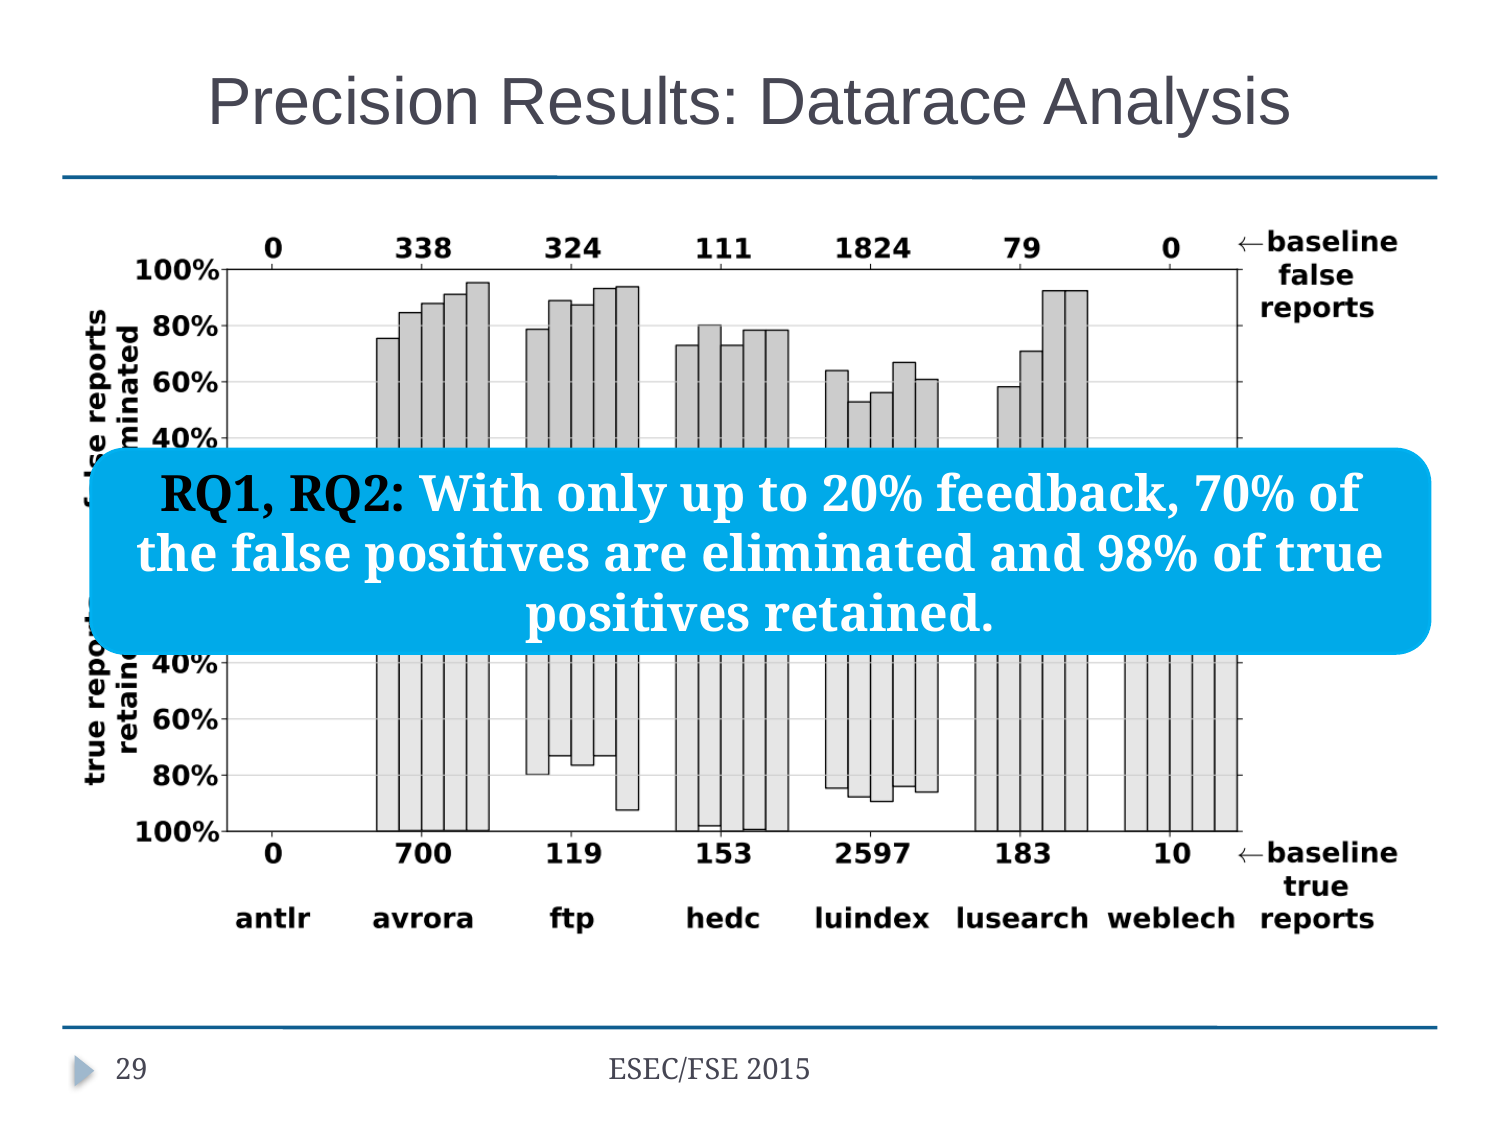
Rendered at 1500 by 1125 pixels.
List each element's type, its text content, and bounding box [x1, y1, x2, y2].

picture [1099, 535, 1122, 571]
picture [621, 474, 636, 510]
picture [327, 477, 354, 522]
picture [1167, 536, 1185, 570]
slide_number 29 [100, 1042, 235, 1103]
picture [1224, 475, 1248, 511]
picture [820, 599, 837, 631]
picture [1264, 476, 1282, 510]
picture [655, 593, 662, 599]
picture [922, 604, 945, 631]
picture [457, 533, 464, 539]
picture [218, 477, 229, 509]
picture [366, 503, 387, 510]
picture [1135, 474, 1165, 510]
picture [918, 544, 941, 571]
picture [984, 624, 991, 631]
picture [233, 533, 254, 570]
picture [714, 484, 742, 522]
picture [781, 484, 806, 511]
picture [560, 604, 585, 631]
picture [1324, 545, 1353, 571]
picture [589, 484, 618, 510]
picture [511, 474, 541, 510]
picture [1127, 535, 1151, 571]
picture [701, 604, 724, 631]
picture [568, 544, 588, 571]
picture [681, 485, 710, 511]
picture [794, 544, 811, 570]
picture [639, 485, 666, 522]
picture [473, 485, 488, 510]
picture [752, 533, 759, 539]
picture [606, 544, 631, 571]
picture [730, 534, 745, 570]
picture [1311, 484, 1336, 511]
picture [526, 604, 554, 642]
picture [888, 604, 917, 630]
picture [1358, 544, 1381, 571]
picture [833, 544, 862, 570]
text_box RQ1, RQ2: With only up to 20% feedback, 70% of the false positives are eliminated and 98% of true positives retained. [1413, 452, 1432, 651]
picture [477, 473, 484, 479]
picture [632, 599, 666, 631]
picture [892, 476, 910, 510]
picture [366, 477, 372, 485]
picture [307, 477, 323, 510]
picture [842, 604, 867, 631]
picture [1016, 474, 1044, 511]
picture [157, 534, 187, 570]
picture [1081, 484, 1106, 511]
picture [819, 533, 826, 539]
picture [728, 604, 748, 631]
picture [244, 476, 253, 510]
picture [1277, 539, 1294, 571]
picture [1047, 474, 1060, 510]
picture [992, 544, 1017, 571]
picture [1111, 484, 1132, 511]
picture [1298, 544, 1321, 570]
picture [896, 539, 913, 571]
picture [254, 544, 279, 571]
picture [138, 539, 155, 571]
picture [1341, 473, 1362, 510]
picture [400, 544, 425, 571]
picture [760, 479, 777, 511]
picture [508, 545, 537, 570]
picture [951, 594, 979, 631]
picture [1170, 504, 1177, 517]
picture [294, 477, 304, 510]
picture [867, 544, 892, 571]
picture [870, 605, 885, 630]
picture [748, 545, 763, 570]
picture [365, 544, 393, 582]
picture [880, 475, 897, 496]
picture [1197, 476, 1220, 510]
picture [668, 605, 697, 630]
picture [1276, 490, 1293, 511]
picture [904, 490, 921, 511]
picture [946, 534, 974, 571]
picture [282, 534, 297, 570]
picture [326, 544, 349, 571]
picture [471, 539, 505, 571]
picture [1055, 534, 1083, 571]
picture [74, 220, 1407, 942]
picture [347, 477, 358, 509]
picture [1020, 544, 1049, 570]
picture [938, 473, 959, 510]
picture [766, 544, 795, 570]
picture [453, 545, 468, 570]
picture [300, 544, 320, 571]
picture [540, 544, 563, 571]
picture [874, 593, 881, 599]
picture [617, 593, 624, 599]
picture [192, 544, 215, 571]
title Precision Results: Datarace Analysis [75, 24, 1425, 171]
picture [198, 477, 225, 522]
picture [373, 476, 386, 498]
picture [613, 605, 628, 630]
picture [1061, 484, 1075, 511]
picture [815, 545, 830, 570]
picture [491, 479, 508, 511]
picture [793, 604, 816, 631]
picture [766, 604, 789, 630]
picture [852, 475, 876, 511]
picture [1244, 533, 1265, 570]
picture [494, 533, 501, 539]
picture [988, 484, 1011, 511]
picture [178, 477, 194, 510]
picture [1215, 544, 1240, 571]
picture [590, 604, 610, 631]
picture [165, 477, 175, 510]
picture [704, 544, 727, 571]
picture [1155, 535, 1172, 556]
picture [1252, 475, 1269, 496]
picture [266, 505, 271, 513]
picture [1179, 550, 1196, 571]
picture [420, 476, 472, 510]
picture [635, 544, 658, 570]
picture [429, 544, 449, 571]
picture [559, 484, 584, 511]
picture [959, 484, 982, 511]
picture [662, 544, 685, 571]
picture [824, 475, 847, 510]
footer ESEC/FSE 2015 [235, 1042, 1185, 1103]
